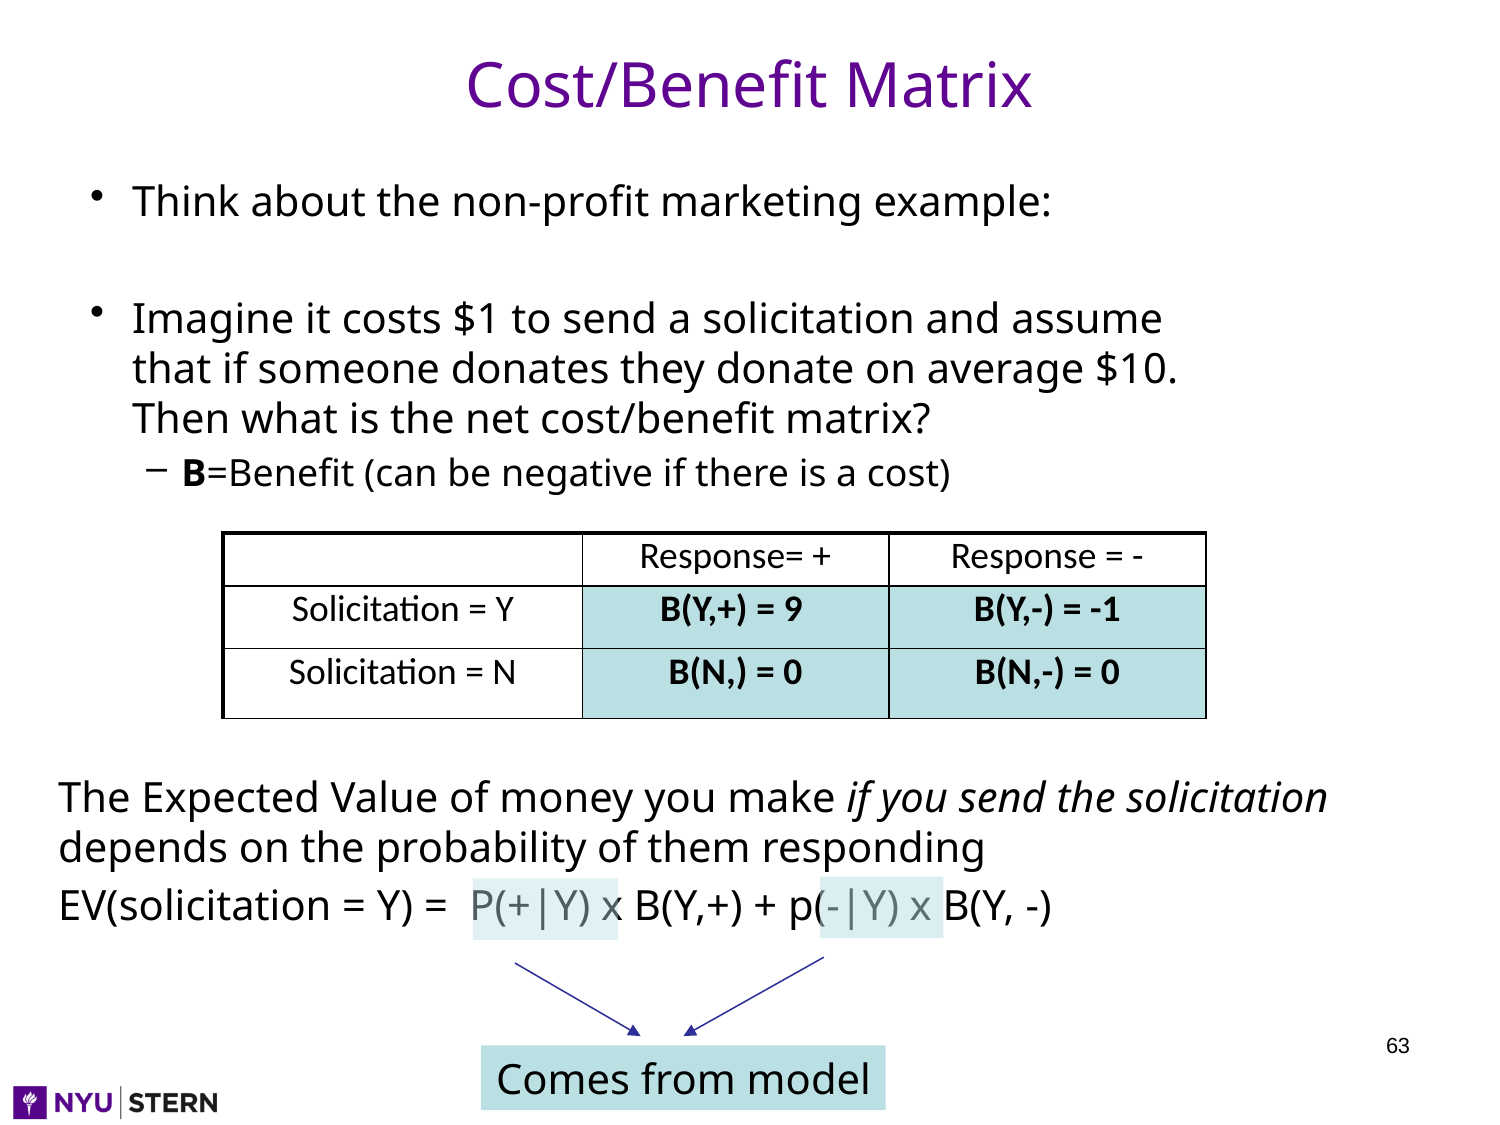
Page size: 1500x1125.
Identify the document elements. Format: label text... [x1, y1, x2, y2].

text_box [819, 876, 944, 939]
table_header [225, 535, 582, 585]
slide_number 63 [1074, 1024, 1426, 1103]
list Think about the non-profit marketing example: Imagine it costs $1 to send a solicitation and assume that if someone donates they donate on average $10. Then what is the net cost/benefit matrix? B=Benefit (can be negative if there is a cost) [75, 167, 1207, 317]
table_cell Solicitation = Y [225, 587, 582, 648]
table_header Response = - [890, 535, 1205, 585]
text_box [514, 962, 641, 1037]
title Cost/Benefit Matrix [75, 22, 1425, 142]
text_box The Expected Value of money you make if you send the solicitation depends on the probability of them responding EV(solicitation = Y) = P(+|Y) x B(Y,+) + p(-|Y) x B(Y, -) [43, 763, 1500, 937]
text_box Comes from model [481, 1045, 886, 1111]
table_cell B(Y,-) = -1 [890, 587, 1205, 648]
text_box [683, 956, 824, 1037]
text_box [472, 878, 619, 940]
table_cell B(Y,+) = 9 [583, 587, 888, 648]
table_cell Solicitation = N [225, 649, 582, 718]
picture [0, 1038, 230, 1125]
table_header Response= + [583, 535, 888, 585]
table_cell B(N,) = 0 [583, 649, 888, 718]
table_cell B(N,-) = 0 [890, 649, 1205, 718]
